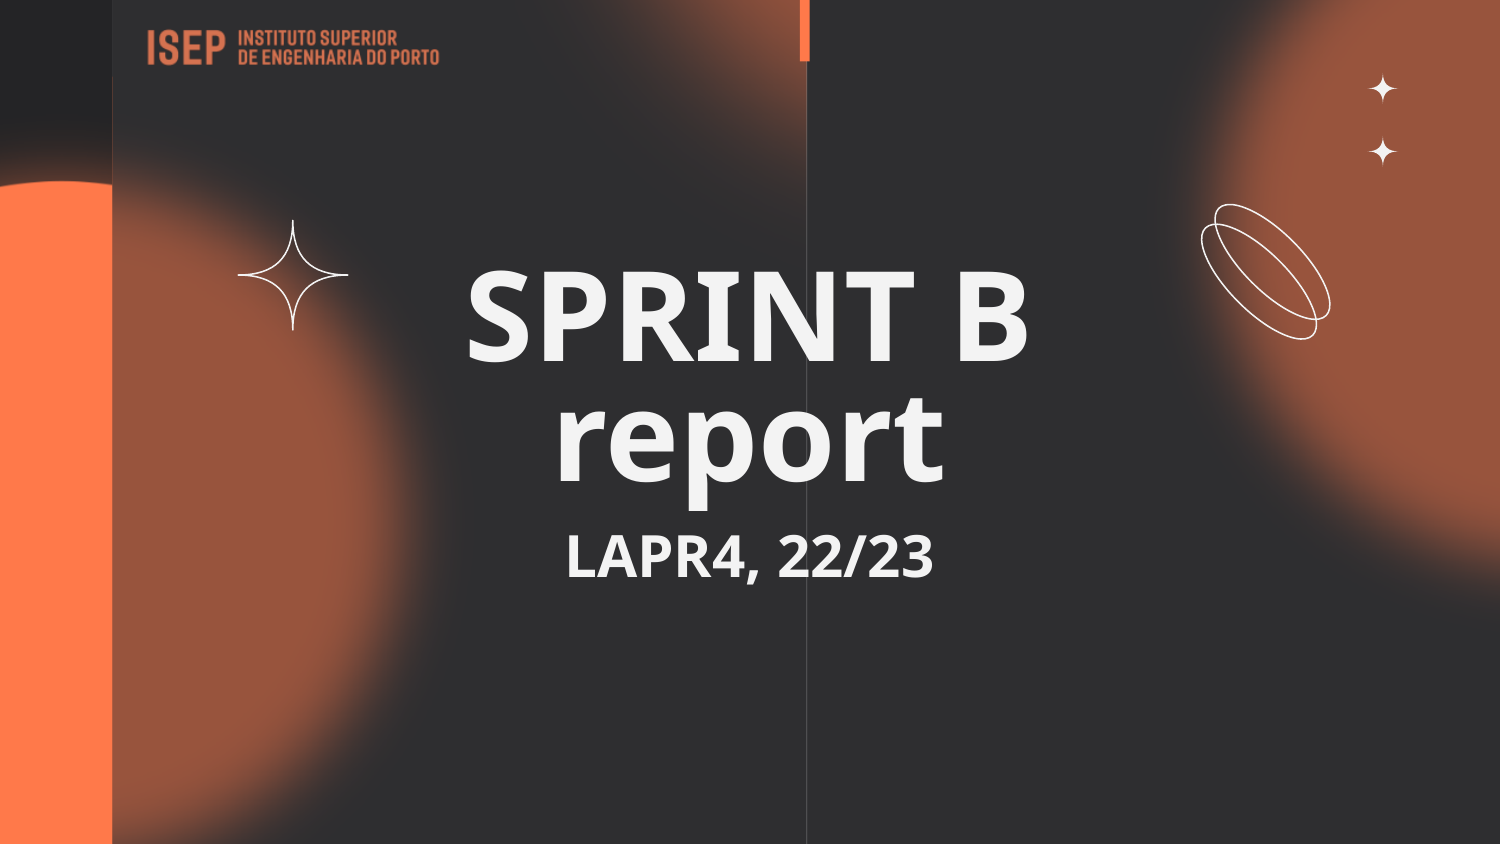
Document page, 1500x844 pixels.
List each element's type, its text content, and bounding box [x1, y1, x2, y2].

picture [0, 0, 1500, 844]
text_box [1184, 187, 1347, 356]
text_box [238, 220, 348, 330]
title SPRINT B report [238, 175, 1261, 595]
text_box [799, 0, 810, 62]
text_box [1367, 72, 1399, 168]
